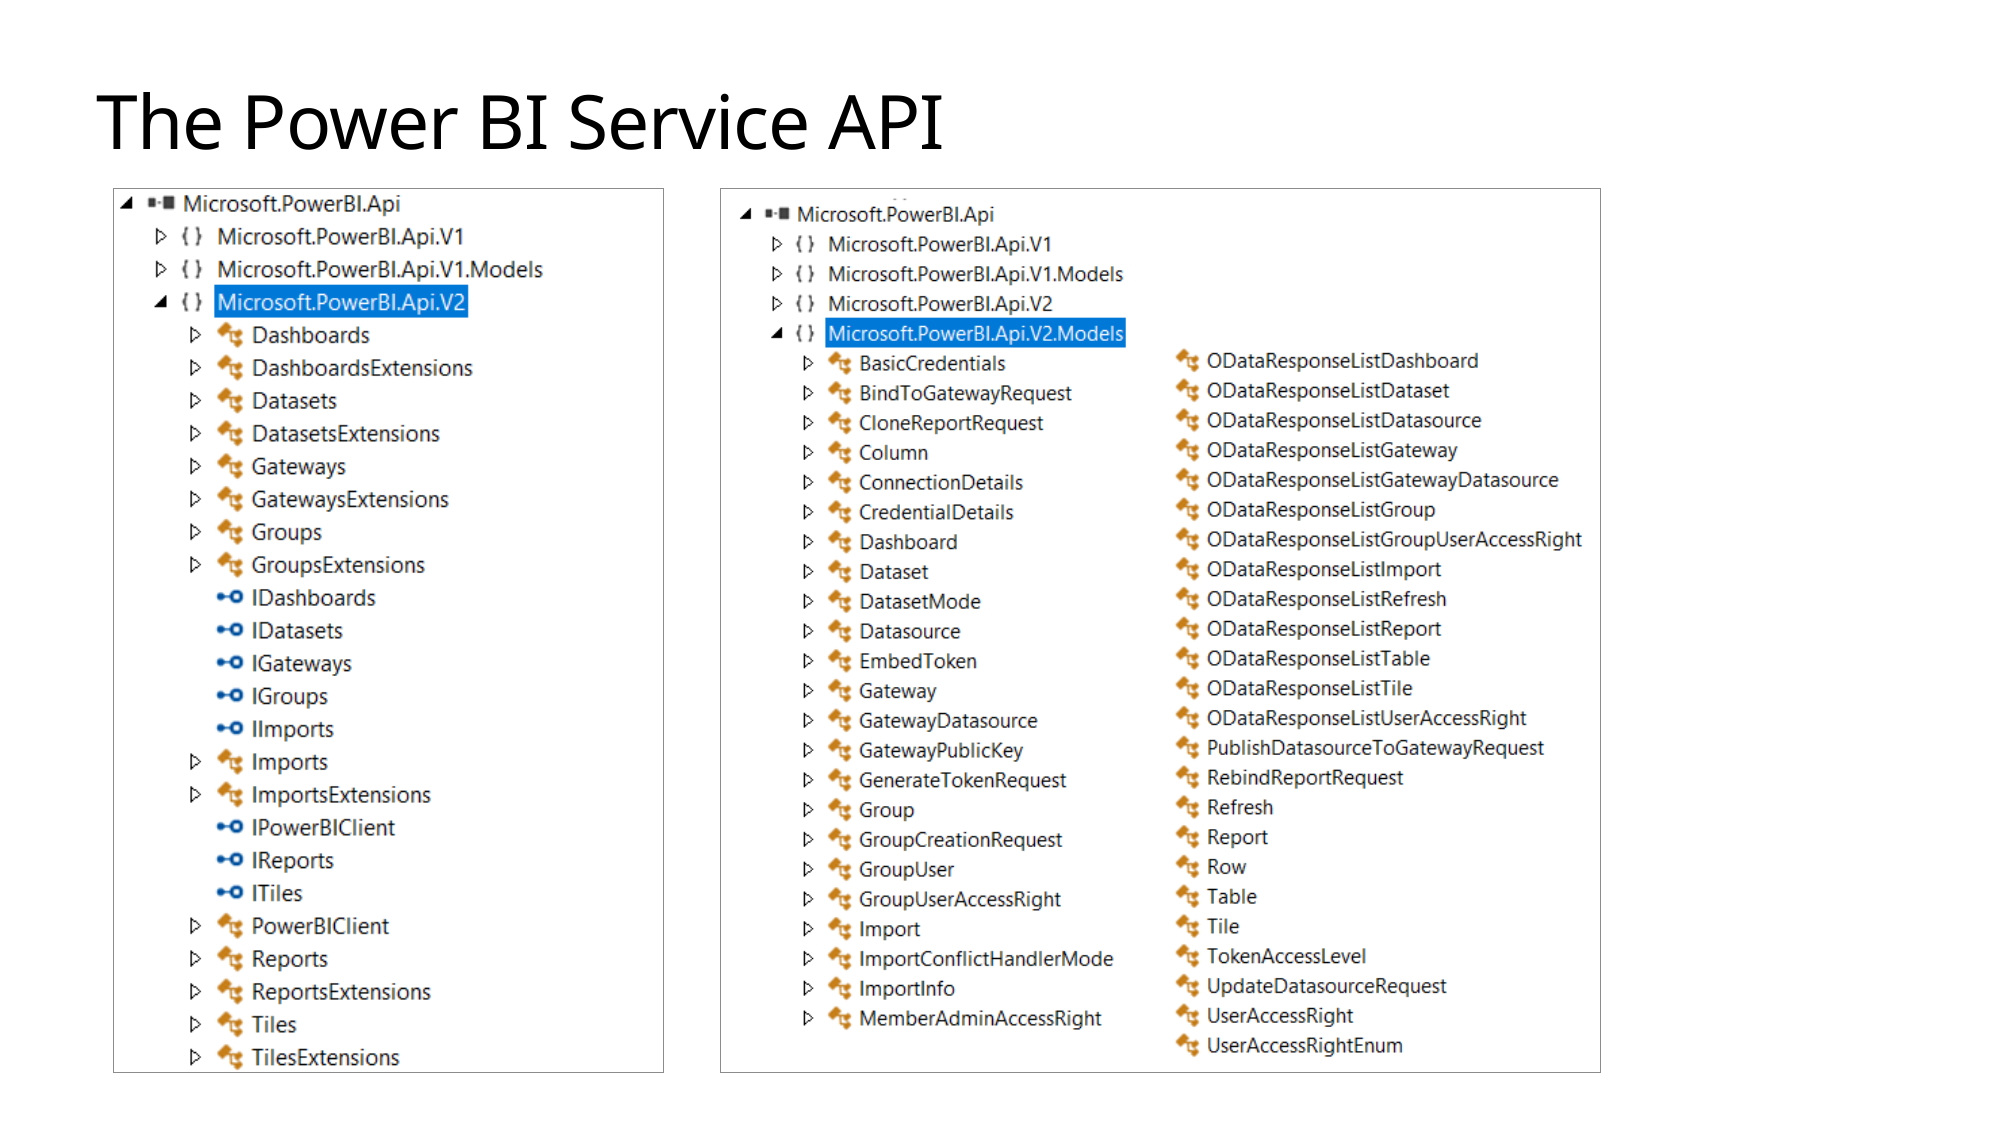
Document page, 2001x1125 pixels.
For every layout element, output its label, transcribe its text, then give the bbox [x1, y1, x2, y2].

picture [112, 187, 664, 1073]
title The Power BI Service API [96, 75, 1904, 166]
picture [719, 187, 1601, 1073]
